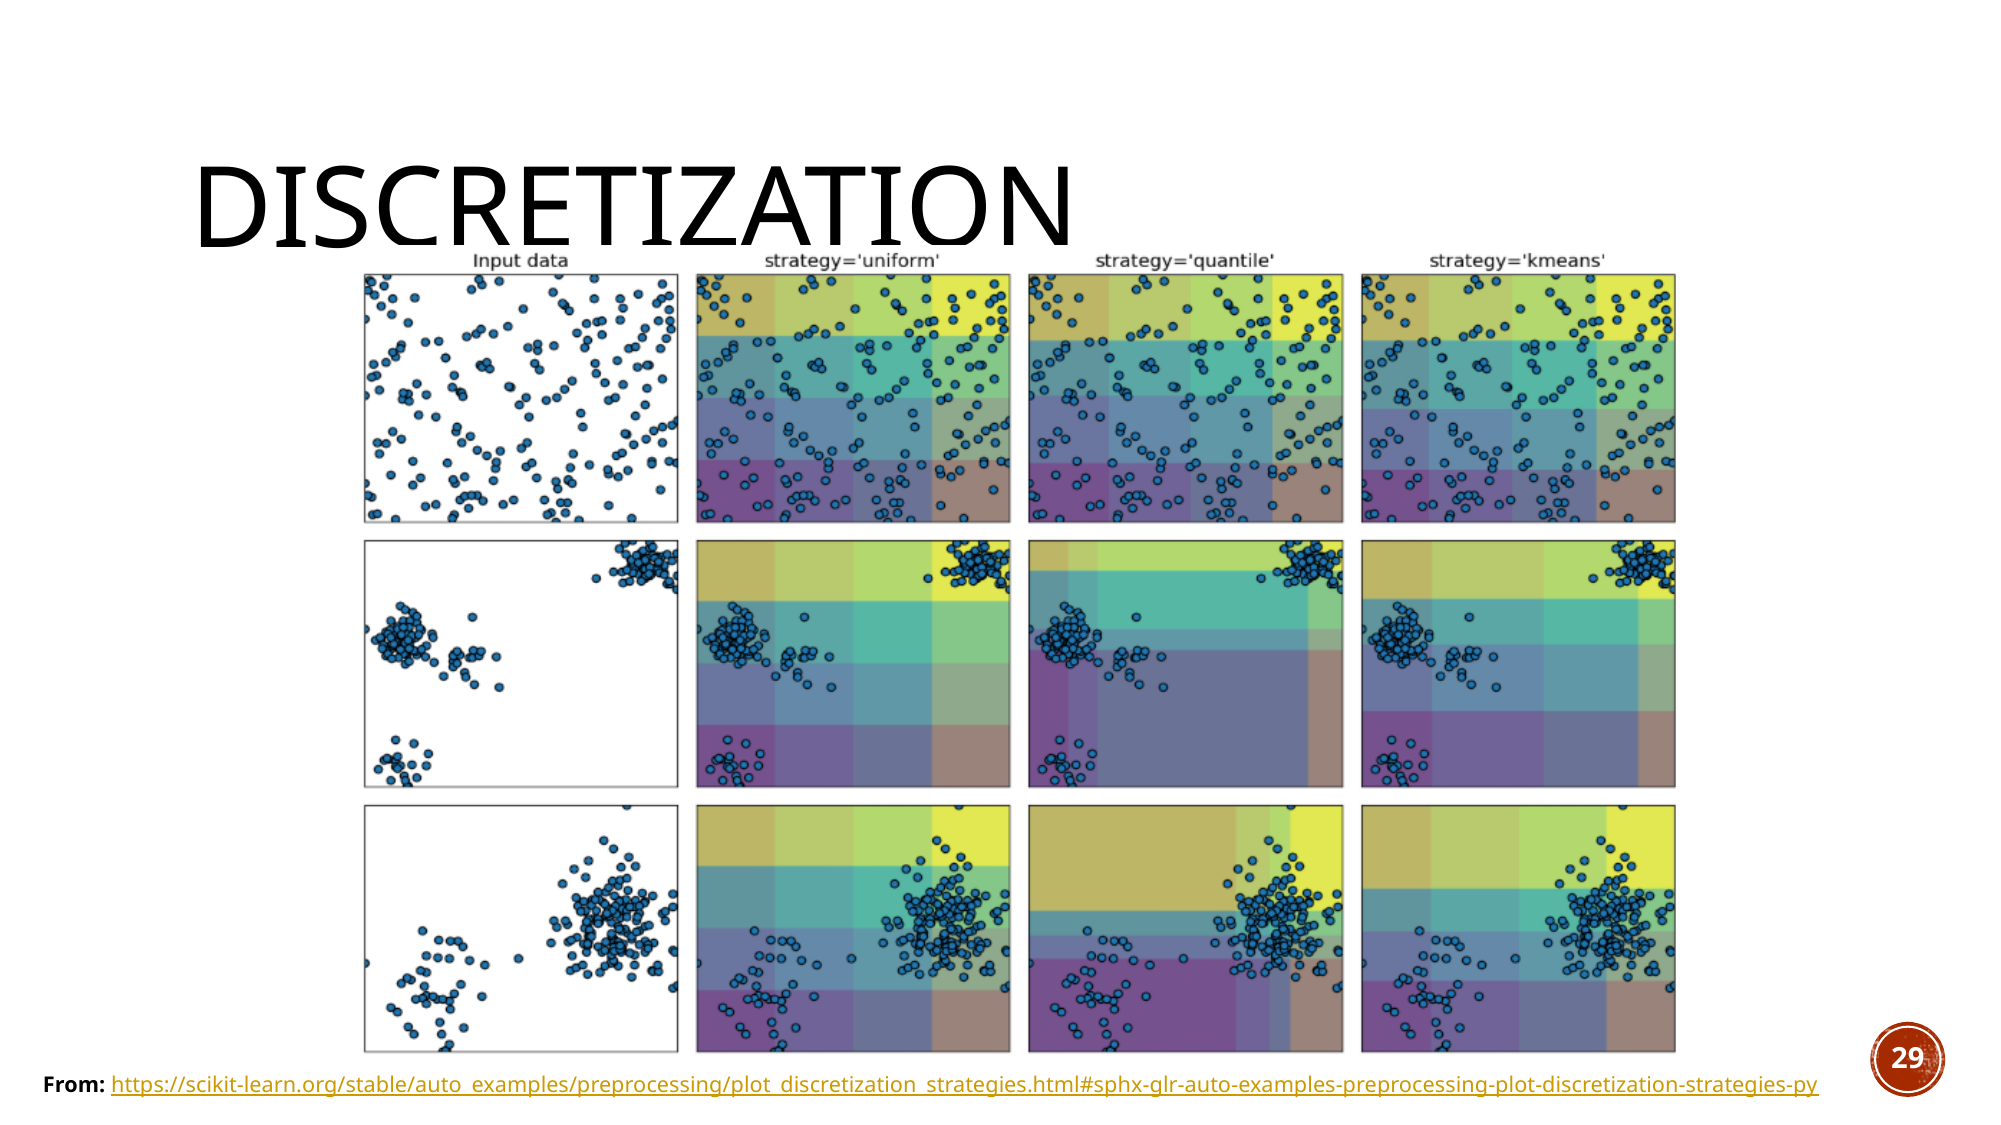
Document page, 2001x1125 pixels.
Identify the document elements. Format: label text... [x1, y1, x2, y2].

picture [357, 245, 1686, 1059]
title Discretization [175, 79, 1826, 344]
list From: https://scikit-learn.org/stable/auto_examples/preprocessing/plot_discretization_strategies.html#sphx-glr-auto-examples-preprocessing-plot-discretization-strategies-py [0, 1063, 1847, 1125]
slide_number 29 [1855, 1028, 1961, 1089]
